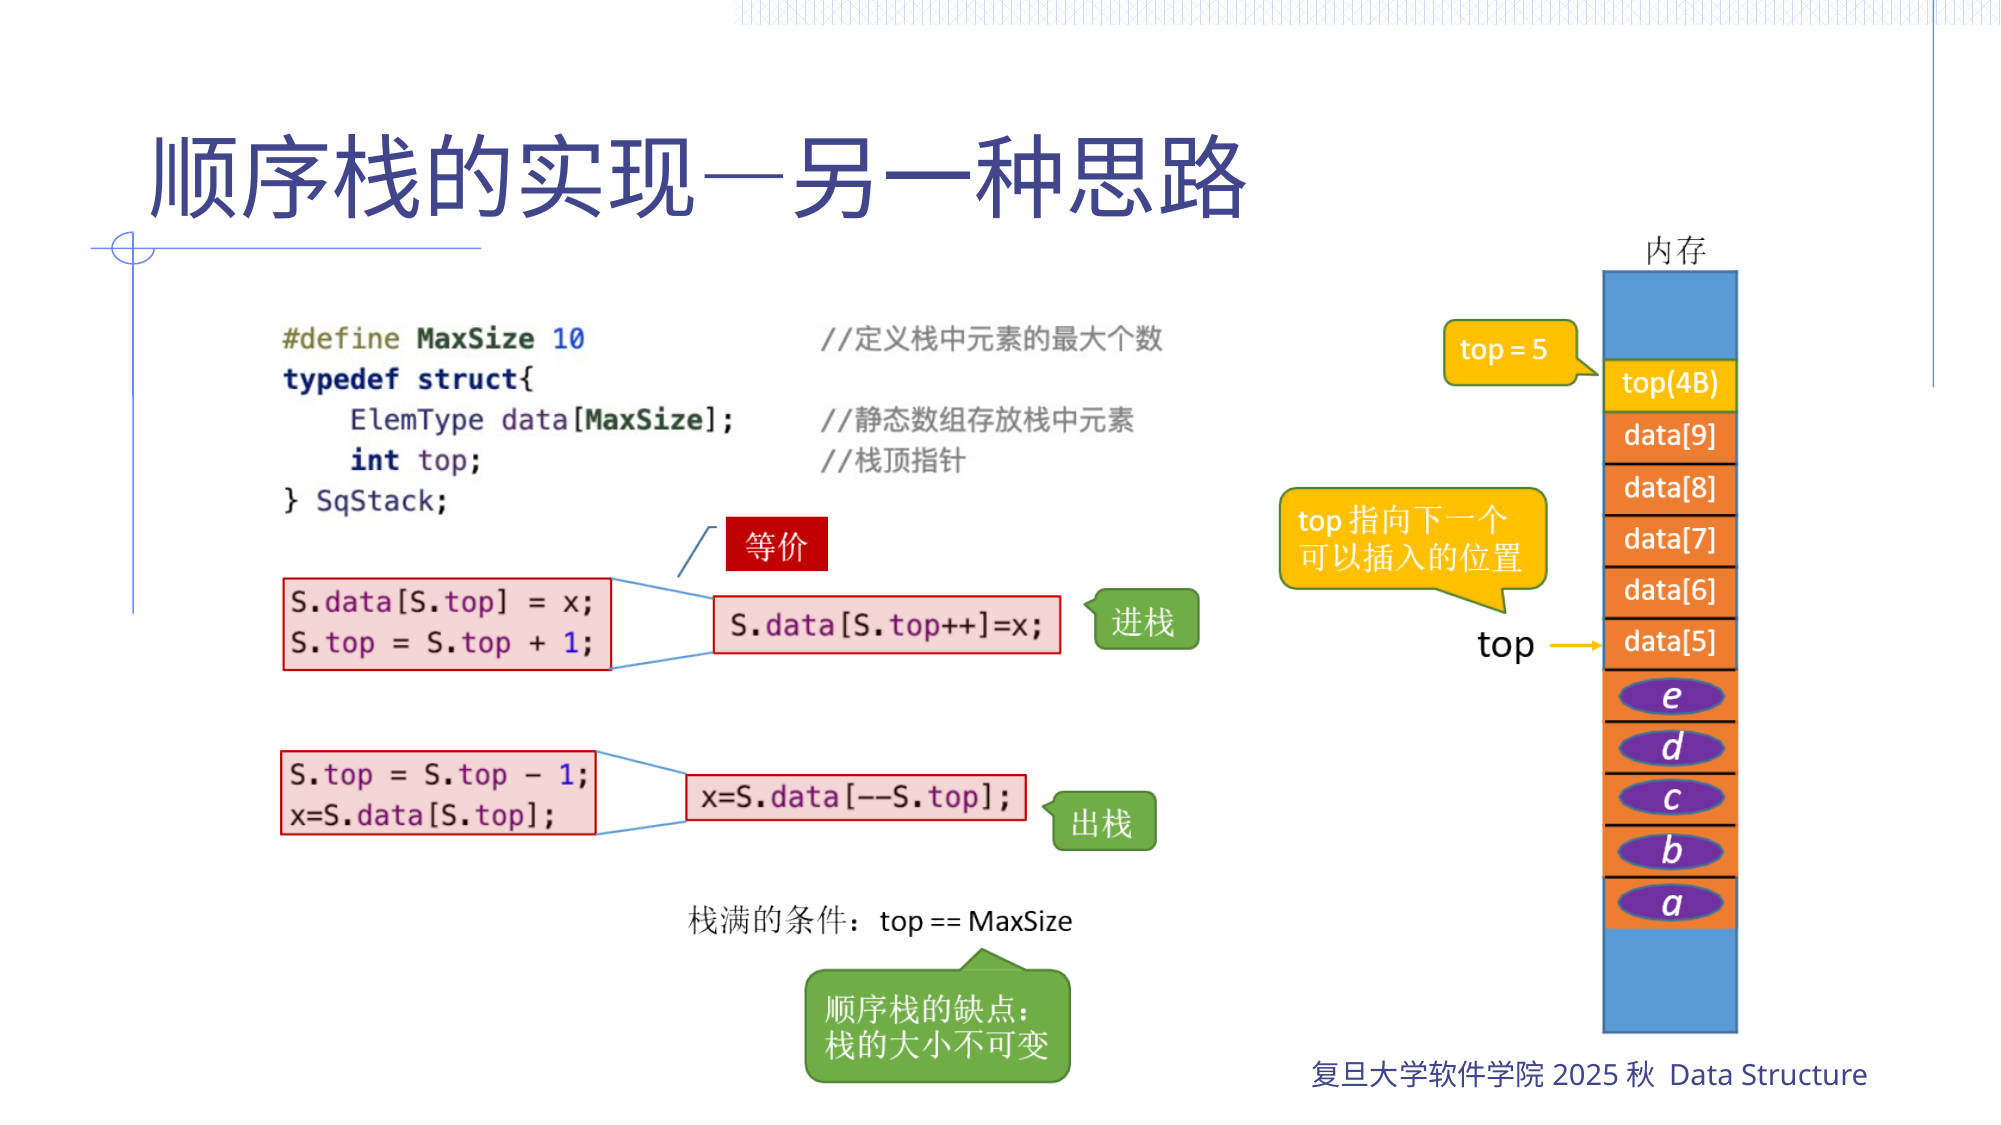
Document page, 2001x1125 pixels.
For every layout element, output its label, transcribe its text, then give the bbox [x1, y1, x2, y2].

title 顺序栈的实现—另一种思路 [133, 50, 1834, 238]
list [255, 207, 1810, 1093]
